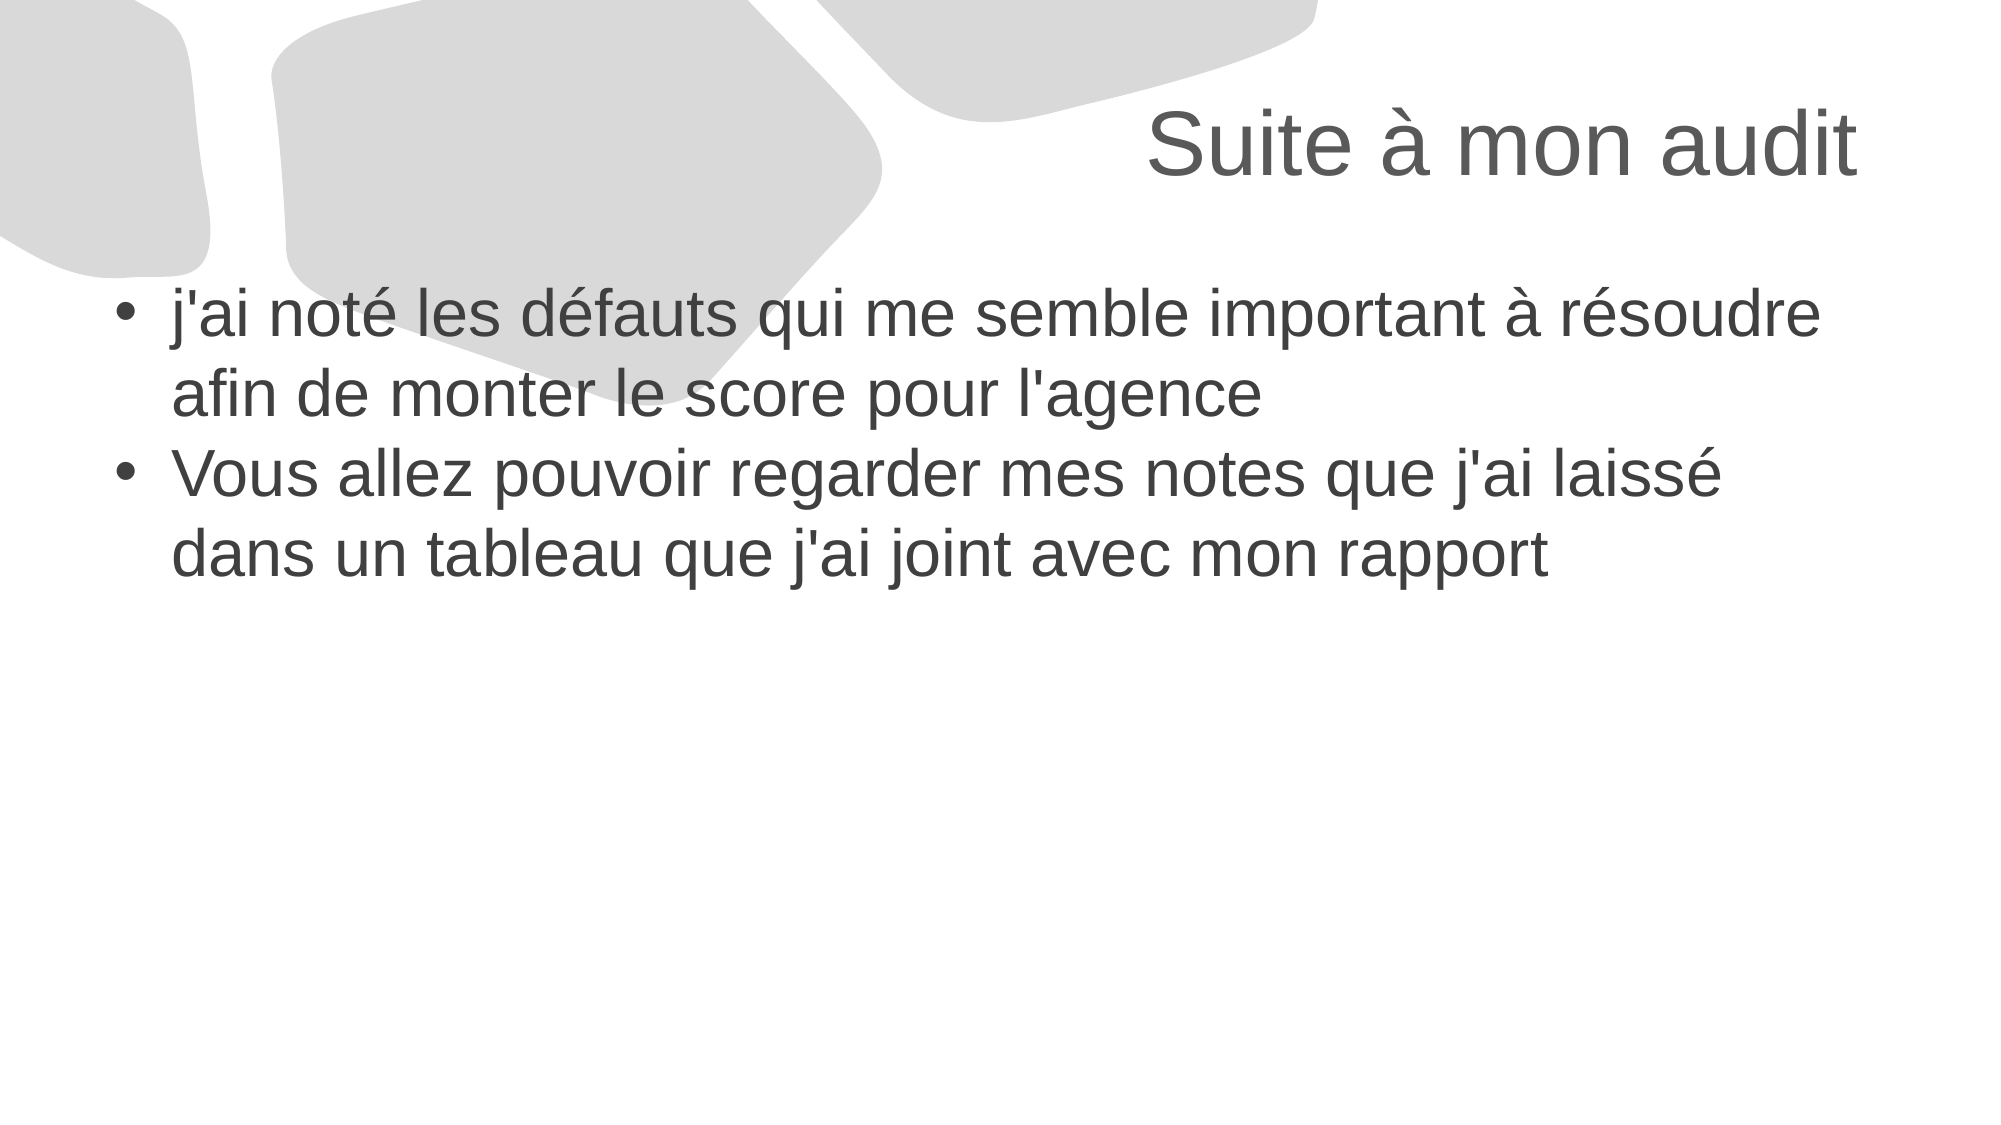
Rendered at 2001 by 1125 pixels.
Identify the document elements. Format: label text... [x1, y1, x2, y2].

title Suite à mon audit [99, 45, 1900, 233]
list j'ai noté les défauts qui me semble important à résoudre afin de monter le score pour l'agence Vous allez pouvoir regarder mes notes que j'ai laissé dans un tableau que j'ai joint avec mon rapport [99, 262, 1900, 1005]
